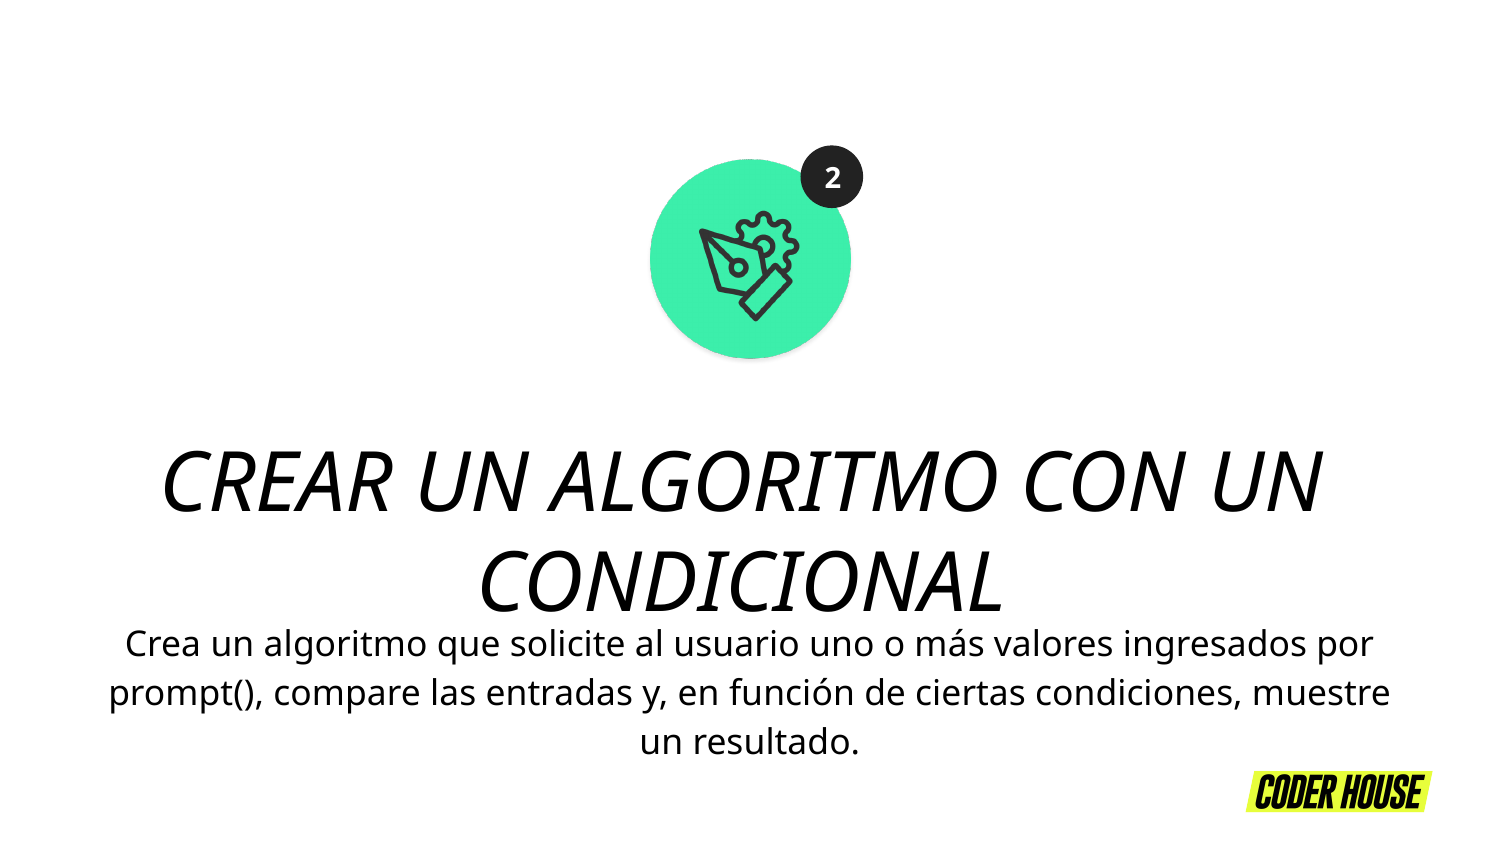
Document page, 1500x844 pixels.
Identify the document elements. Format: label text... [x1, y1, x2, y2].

text_box Crea un algoritmo que solicite al usuario uno o más valores ingresados por prompt(), compare las entradas y, en función de ciertas condiciones, muestre un resultado. [82, 673, 1418, 819]
text_box CREAR UN ALGORITMO CON UN CONDICIONAL [74, 413, 1409, 576]
picture [636, 145, 864, 372]
picture [1241, 764, 1437, 819]
